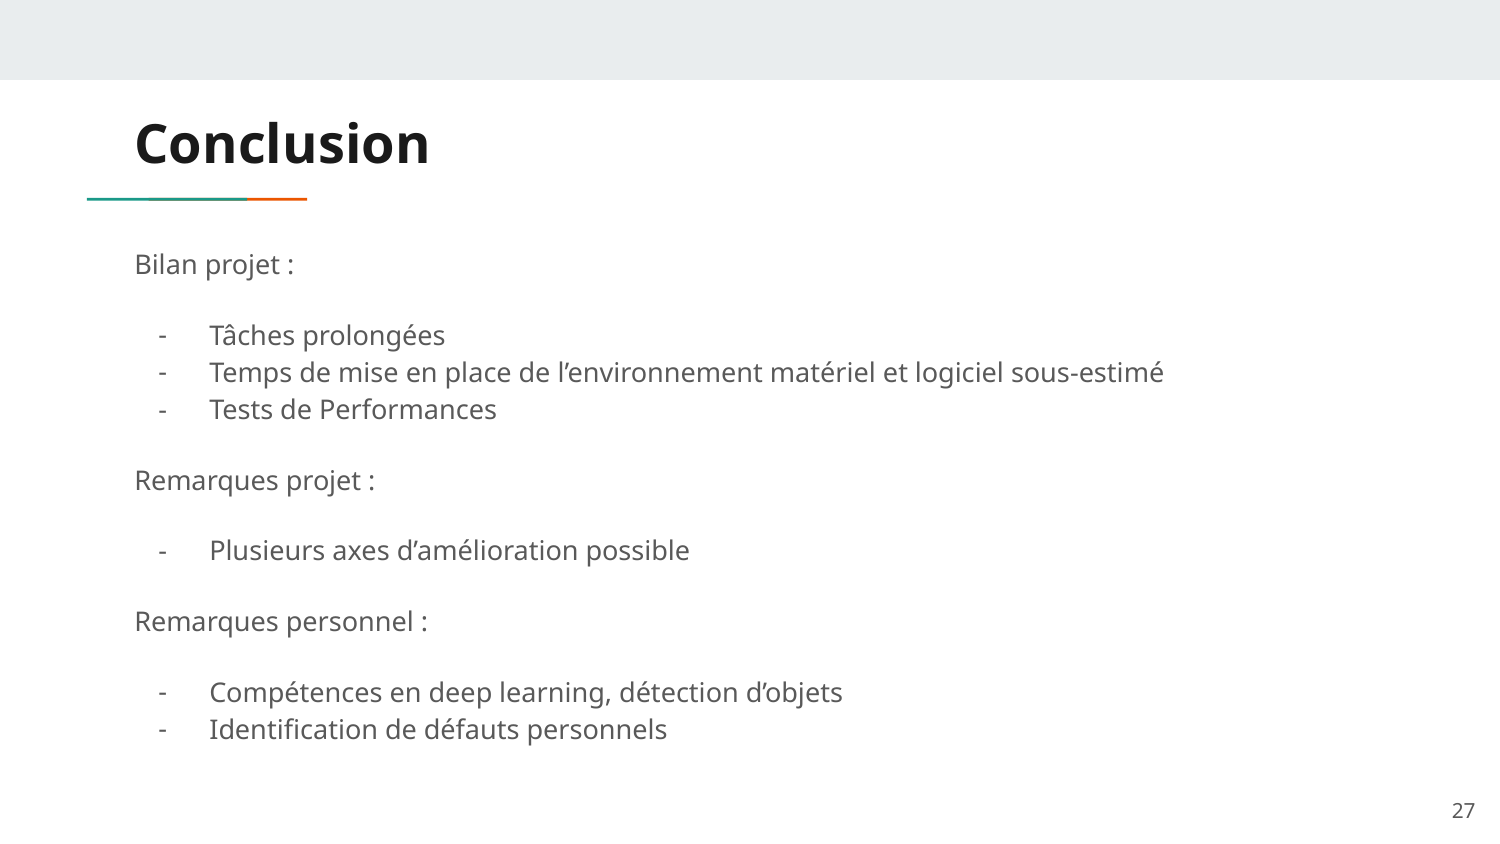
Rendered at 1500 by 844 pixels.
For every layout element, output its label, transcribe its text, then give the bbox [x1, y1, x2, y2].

title Conclusion [119, 94, 1381, 183]
list Bilan projet : Tâches prolongées Temps de mise en place de l’environnement matériel et logiciel sous-estimé Tests de Performances Remarques projet : Plusieurs axes d’amélioration possible Remarques personnel : Compétences en deep learning, détection d’objets Identification de défauts personnels [119, 227, 1335, 844]
slide_number ‹#› [1400, 779, 1491, 844]
